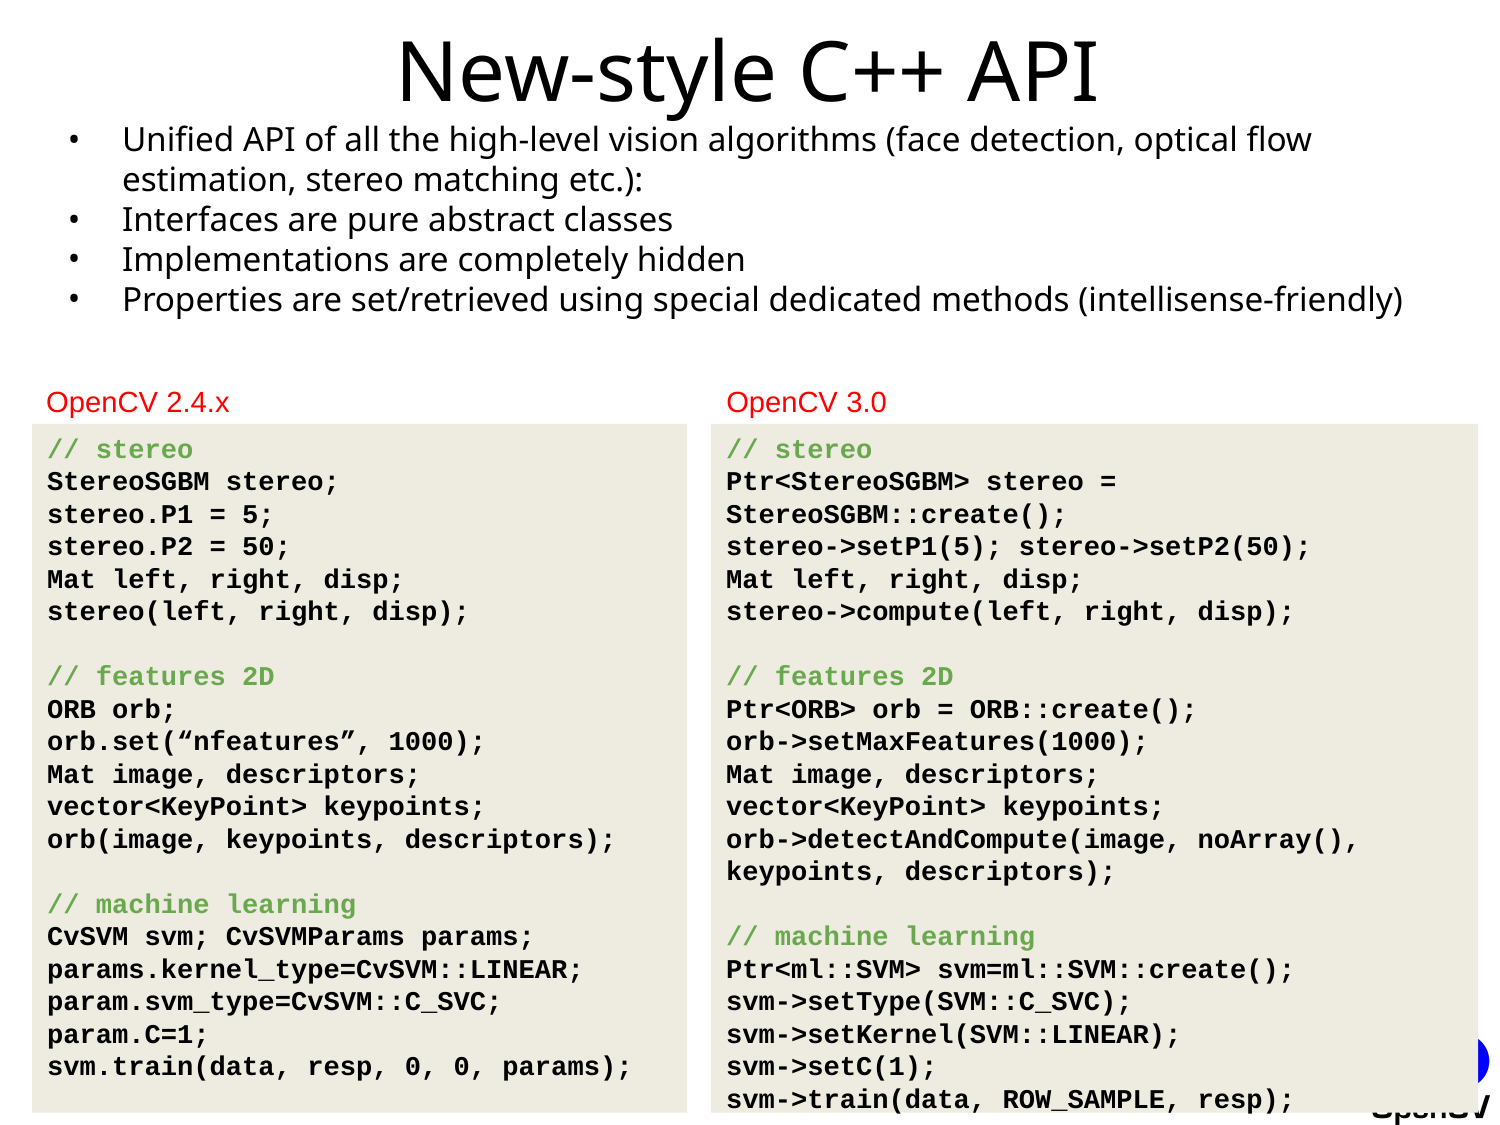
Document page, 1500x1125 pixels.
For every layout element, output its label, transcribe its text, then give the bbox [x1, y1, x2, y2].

text_box OpenCV 3.0 [711, 368, 1019, 424]
text_box OpenCV 2.4.x [31, 368, 339, 424]
picture [1371, 979, 1490, 1125]
list Unified API of all the high-level vision algorithms (face detection, optical flow estimation, stereo matching etc.): Interfaces are pure abstract classes Implementations are completely hidden Properties are set/retrieved using special dedicated methods (intellisense-friendly) [32, 110, 1471, 369]
title New-style C++ API [72, 3, 1423, 110]
text_box // stereo StereoSGBM stereo; stereo.P1 = 5; stereo.P2 = 50; Mat left, right, disp; stereo(left, right, disp); // features 2D ORB orb; orb.set(“nfeatures”, 1000); Mat image, descriptors; vector<KeyPoint> keypoints; orb(image, keypoints, descriptors); // machine learning CvSVM svm; CvSVMParams params; params.kernel_type=CvSVM::LINEAR; param.svm_type=CvSVM::C_SVC; param.C=1; svm.train(data, resp, 0, 0, params); [32, 423, 688, 1113]
text_box // stereo Ptr<StereoSGBM> stereo = StereoSGBM::create(); stereo->setP1(5); stereo->setP2(50); Mat left, right, disp; stereo->compute(left, right, disp); // features 2D Ptr<ORB> orb = ORB::create(); orb->setMaxFeatures(1000); Mat image, descriptors; vector<KeyPoint> keypoints; orb->detectAndCompute(image, noArray(), keypoints, descriptors); // machine learning Ptr<ml::SVM> svm=ml::SVM::create(); svm->setType(SVM::C_SVC); svm->setKernel(SVM::LINEAR); svm->setC(1); svm->train(data, ROW_SAMPLE, resp); [711, 423, 1479, 1113]
